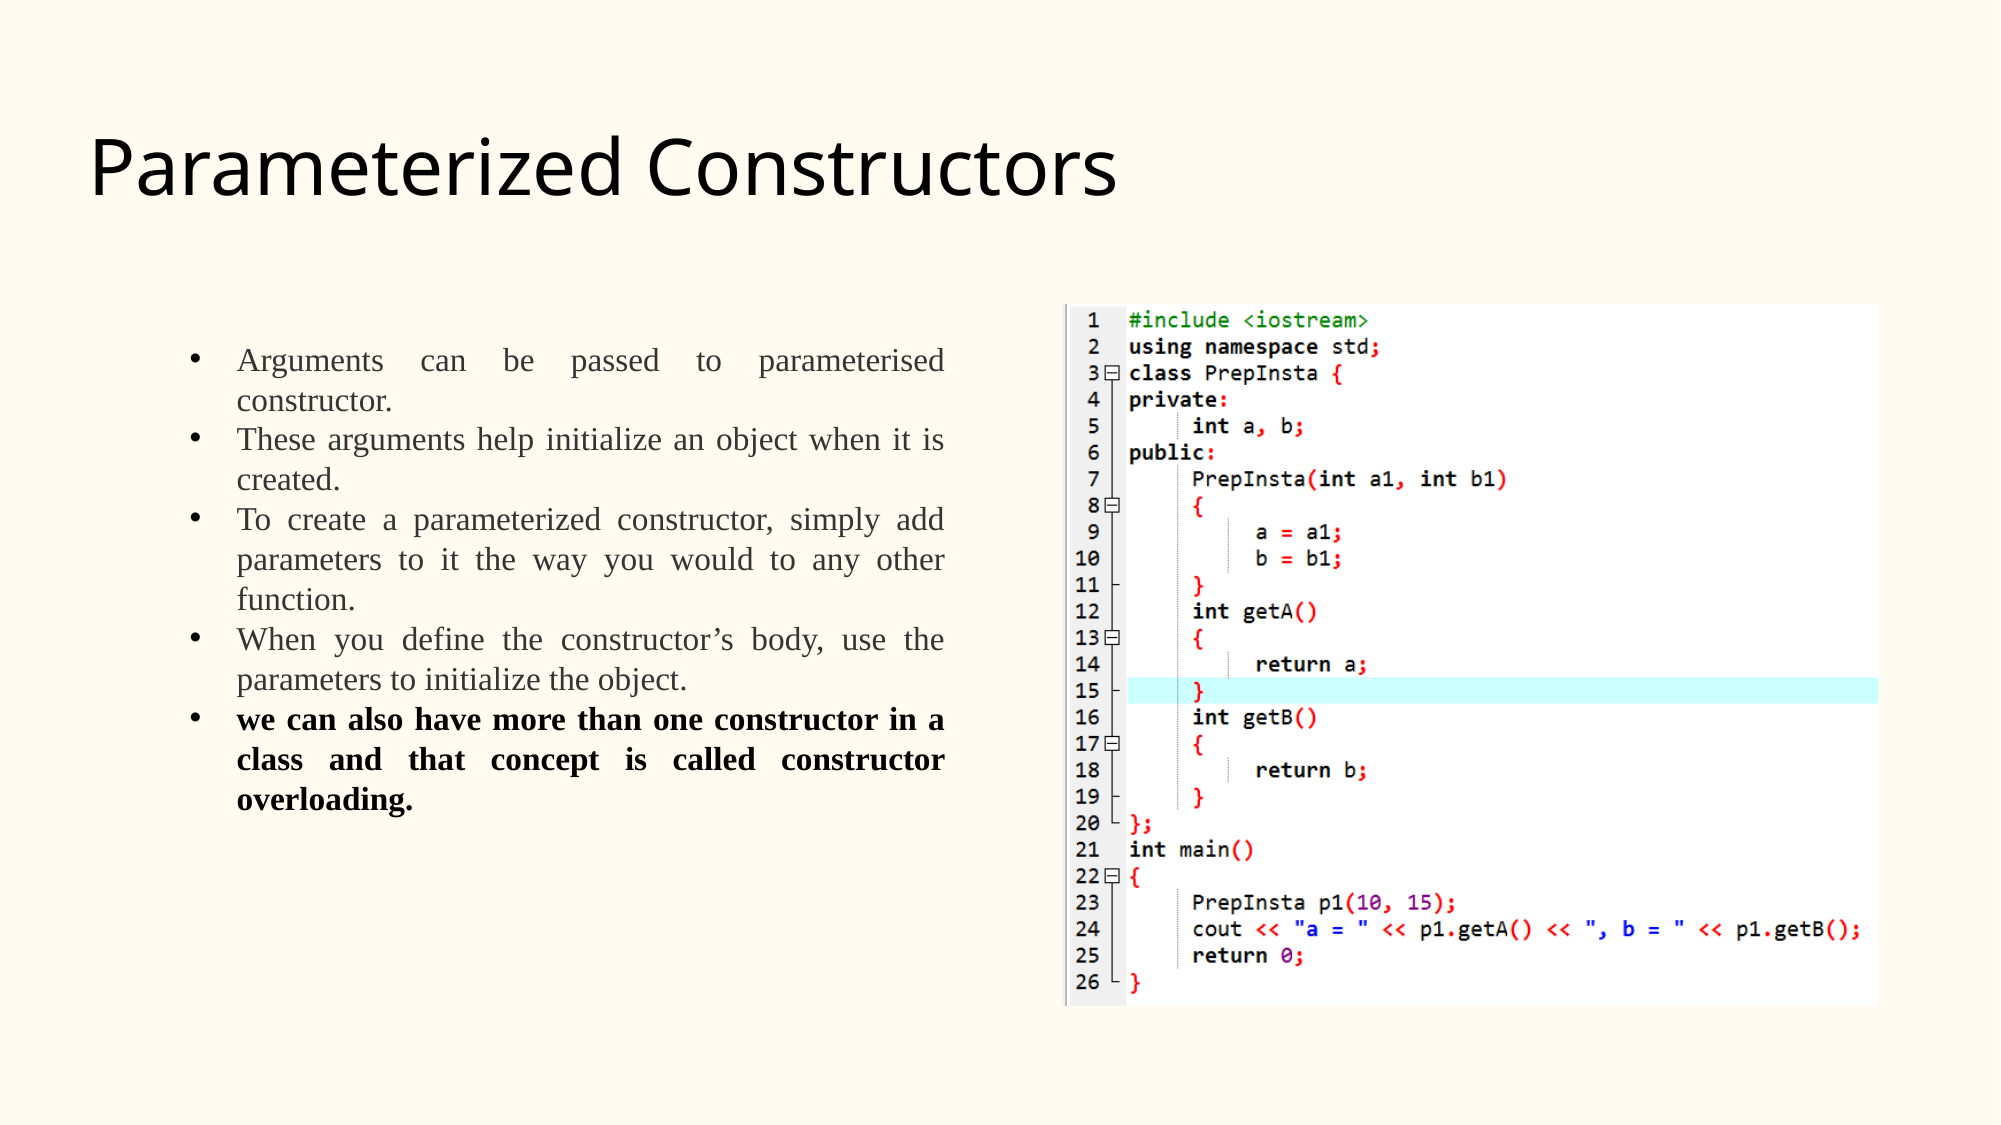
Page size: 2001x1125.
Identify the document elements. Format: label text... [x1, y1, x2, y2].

title Parameterized Constructors [68, 97, 1932, 232]
text_box Arguments can be passed to parameterised constructor. These arguments help initialize an object when it is created. To create a parameterized constructor, simply add parameters to it the way you would to any other function. When you define the constructor’s body, use the parameters to initialize the object. we can also have more than one constructor in a class and that concept is called constructor overloading. [174, 330, 961, 825]
picture [1062, 304, 1879, 1006]
